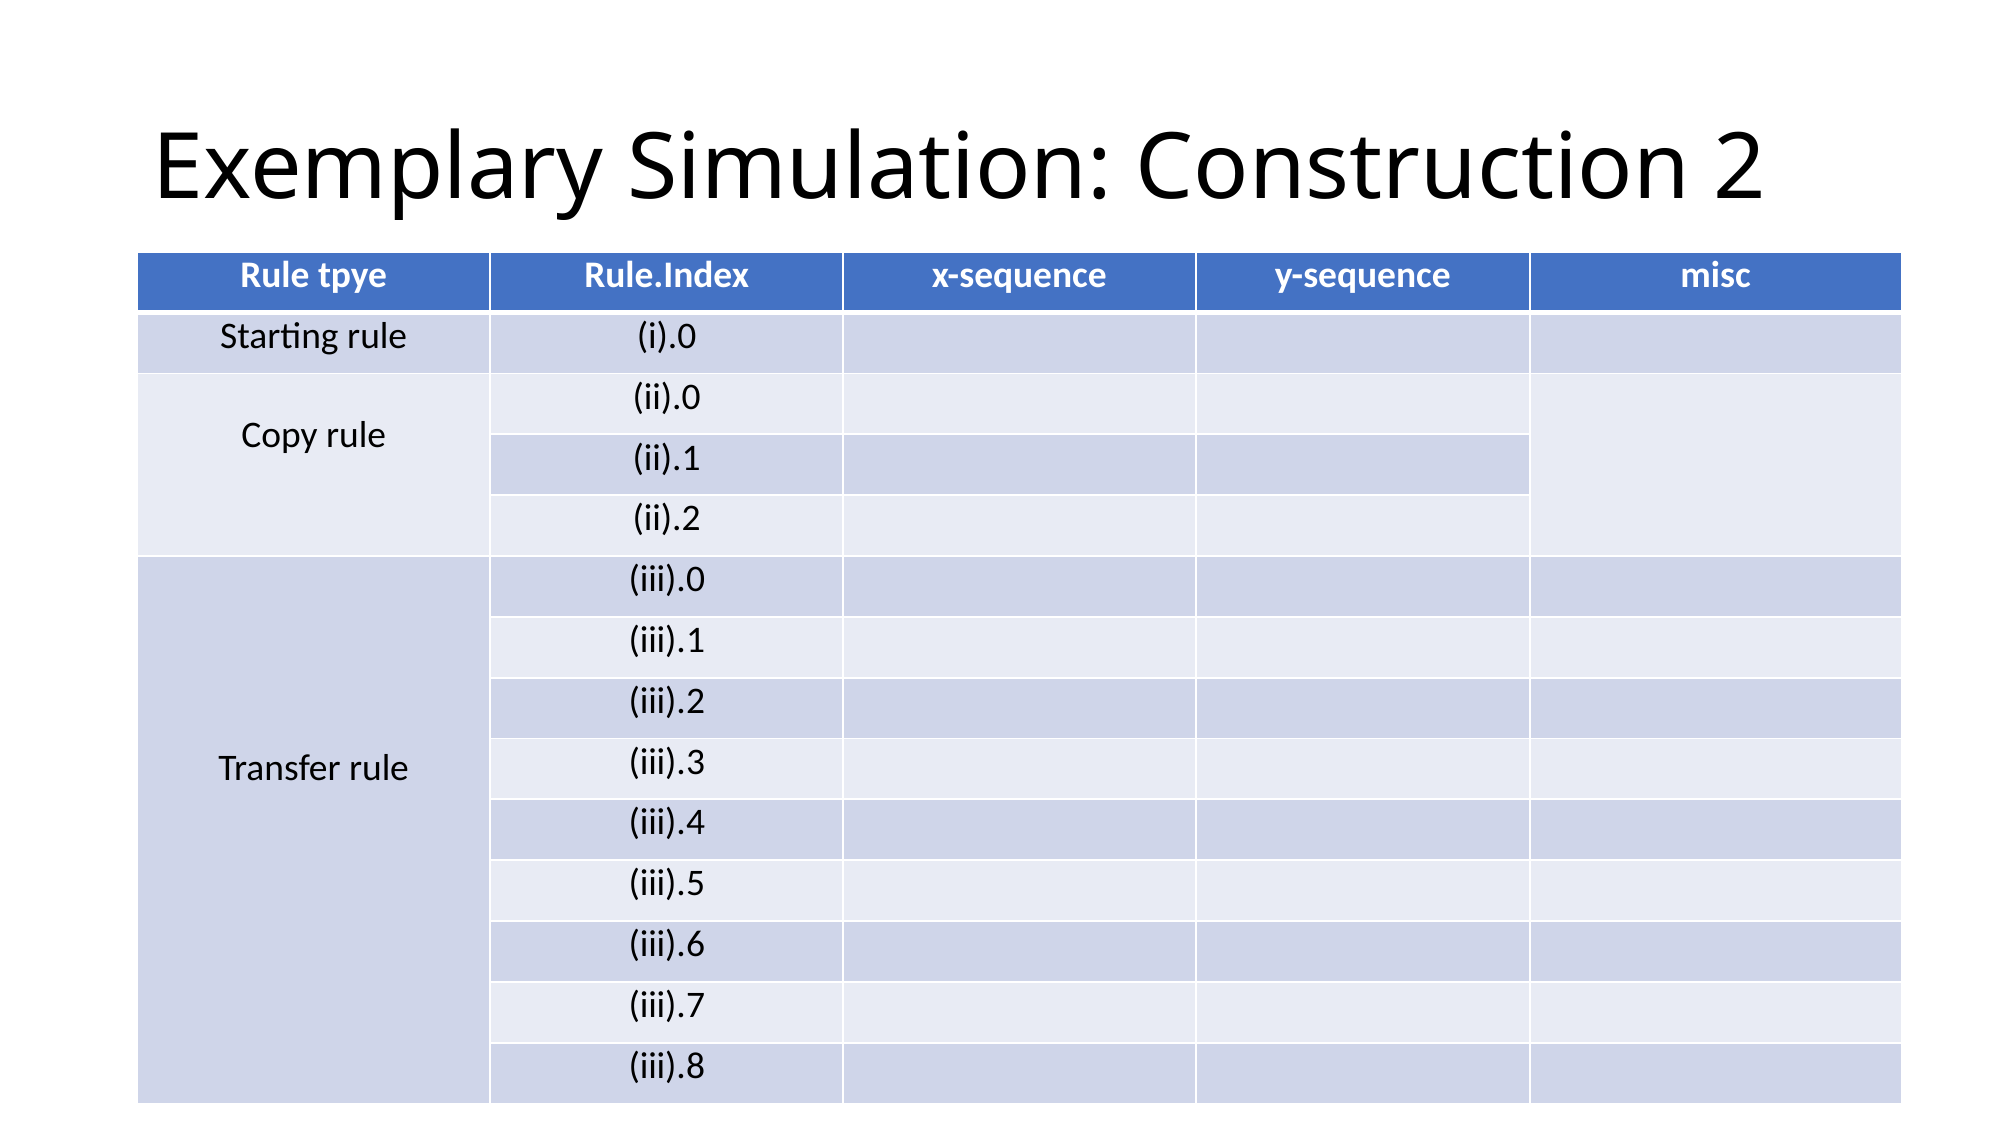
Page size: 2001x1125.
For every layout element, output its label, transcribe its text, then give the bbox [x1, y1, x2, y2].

title Exemplary Simulation: Construction 2 [137, 59, 1863, 251]
